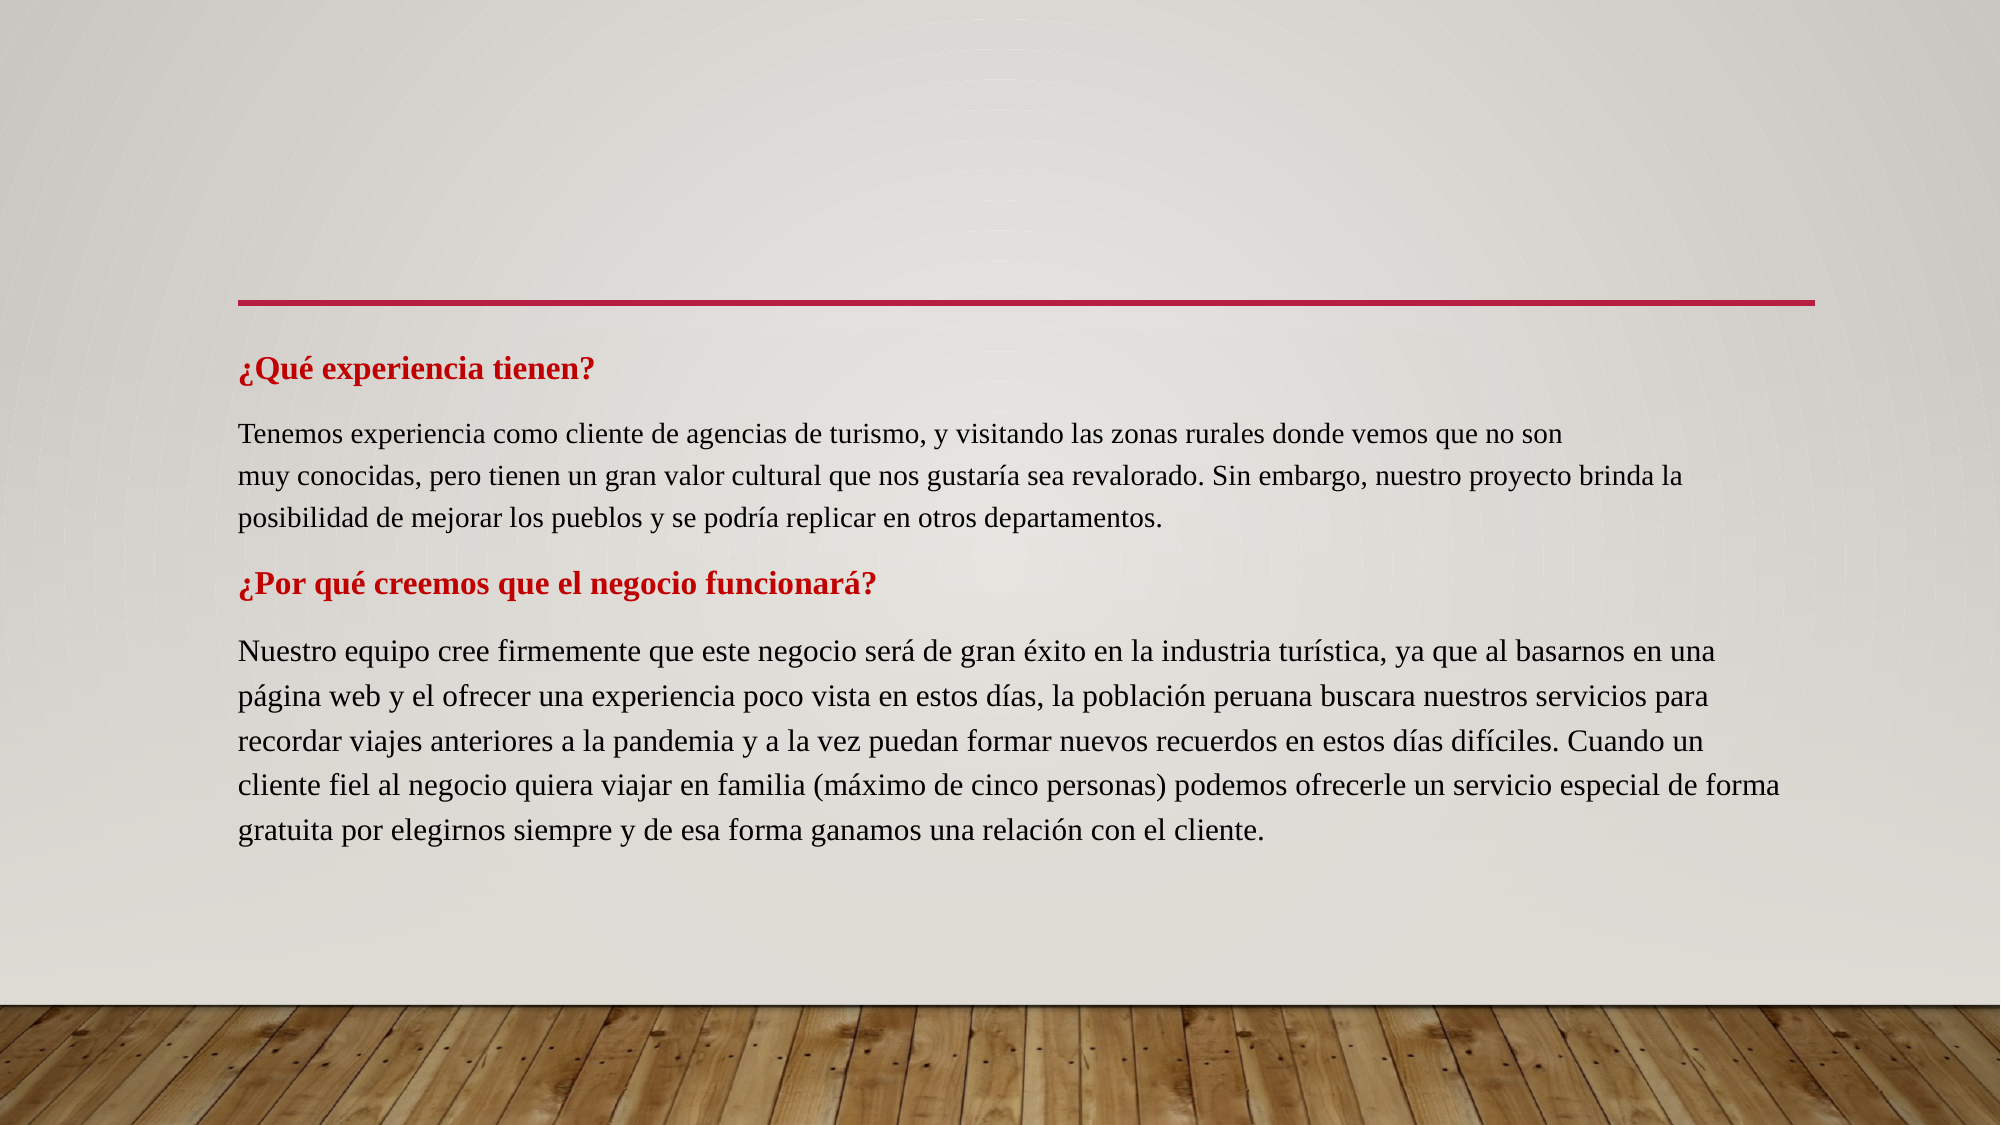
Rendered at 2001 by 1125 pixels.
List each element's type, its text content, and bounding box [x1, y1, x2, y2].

picture [0, 1005, 2000, 1125]
list ¿Qué experiencia tienen? Tenemos experiencia como cliente de agencias de turismo, y visitando las zonas rurales donde vemos que no son muy conocidas, pero tienen un gran valor cultural que nos gustaría sea revalorado. Sin embargo, nuestro proyecto brinda la posibilidad de mejorar los pueblos y se podría replicar en otros departamentos. ¿Por qué creemos que el negocio funcionará? Nuestro equipo cree firmemente que este negocio será de gran éxito en la industria turística, ya que al basarnos en una página web y el ofrecer una experiencia poco vista en estos días, la población peruana buscara nuestros servicios para recordar viajes anteriores a la pandemia y a la vez puedan formar nuevos recuerdos en estos días difíciles. Cuando un cliente fiel al negocio quiera viajar en familia (máximo de cinco personas) podemos ofrecerle un servicio especial de forma gratuita por elegirnos siempre y de esa forma ganamos una relación con el cliente. [222, 330, 1806, 897]
